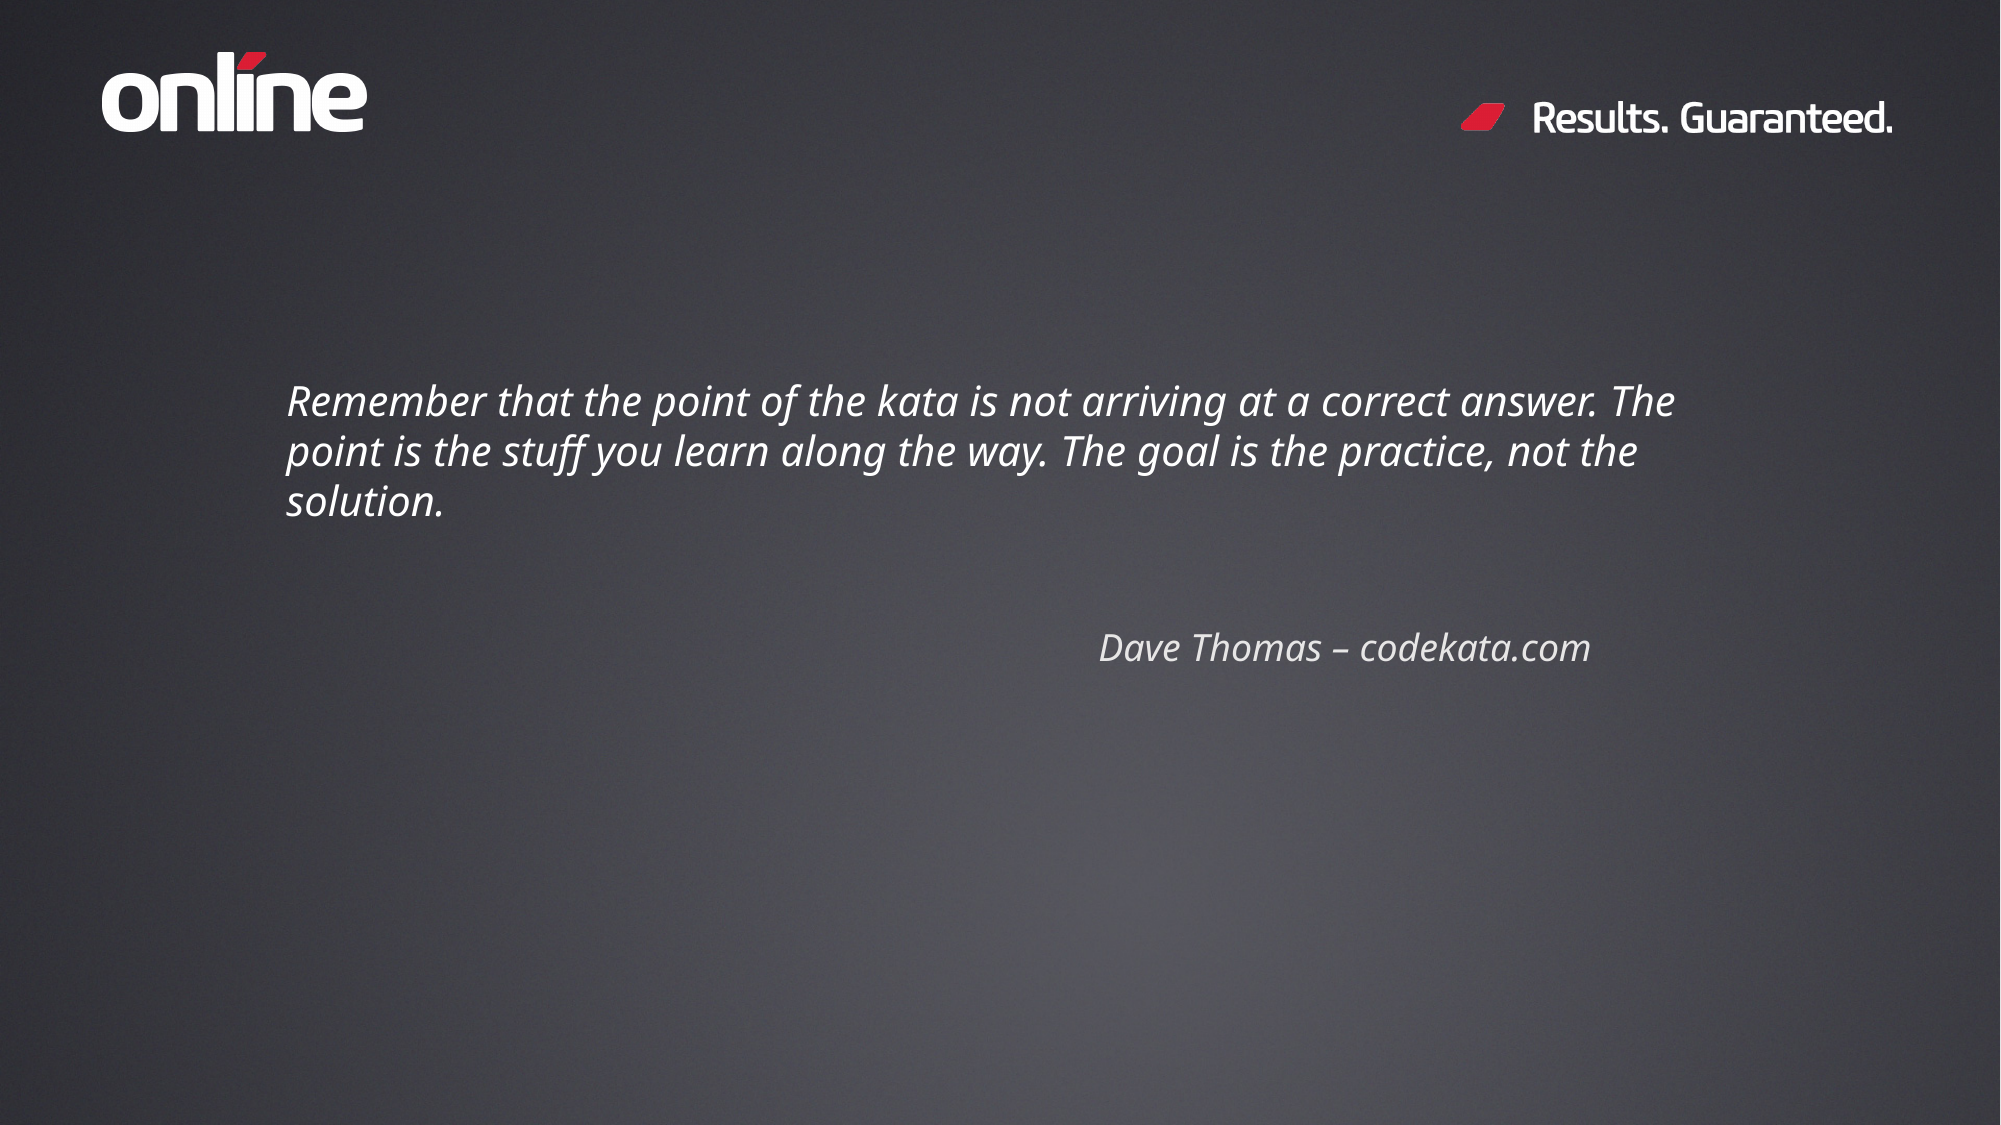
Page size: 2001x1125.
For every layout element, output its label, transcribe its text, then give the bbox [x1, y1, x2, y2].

text_box Remember that the point of the kata is not arriving at a correct answer. The point is the stuff you learn along the way. The goal is the practice, not the solution. [271, 366, 1729, 532]
text_box Dave Thomas – codekata.com [1083, 616, 1608, 676]
picture [0, 0, 2001, 1125]
